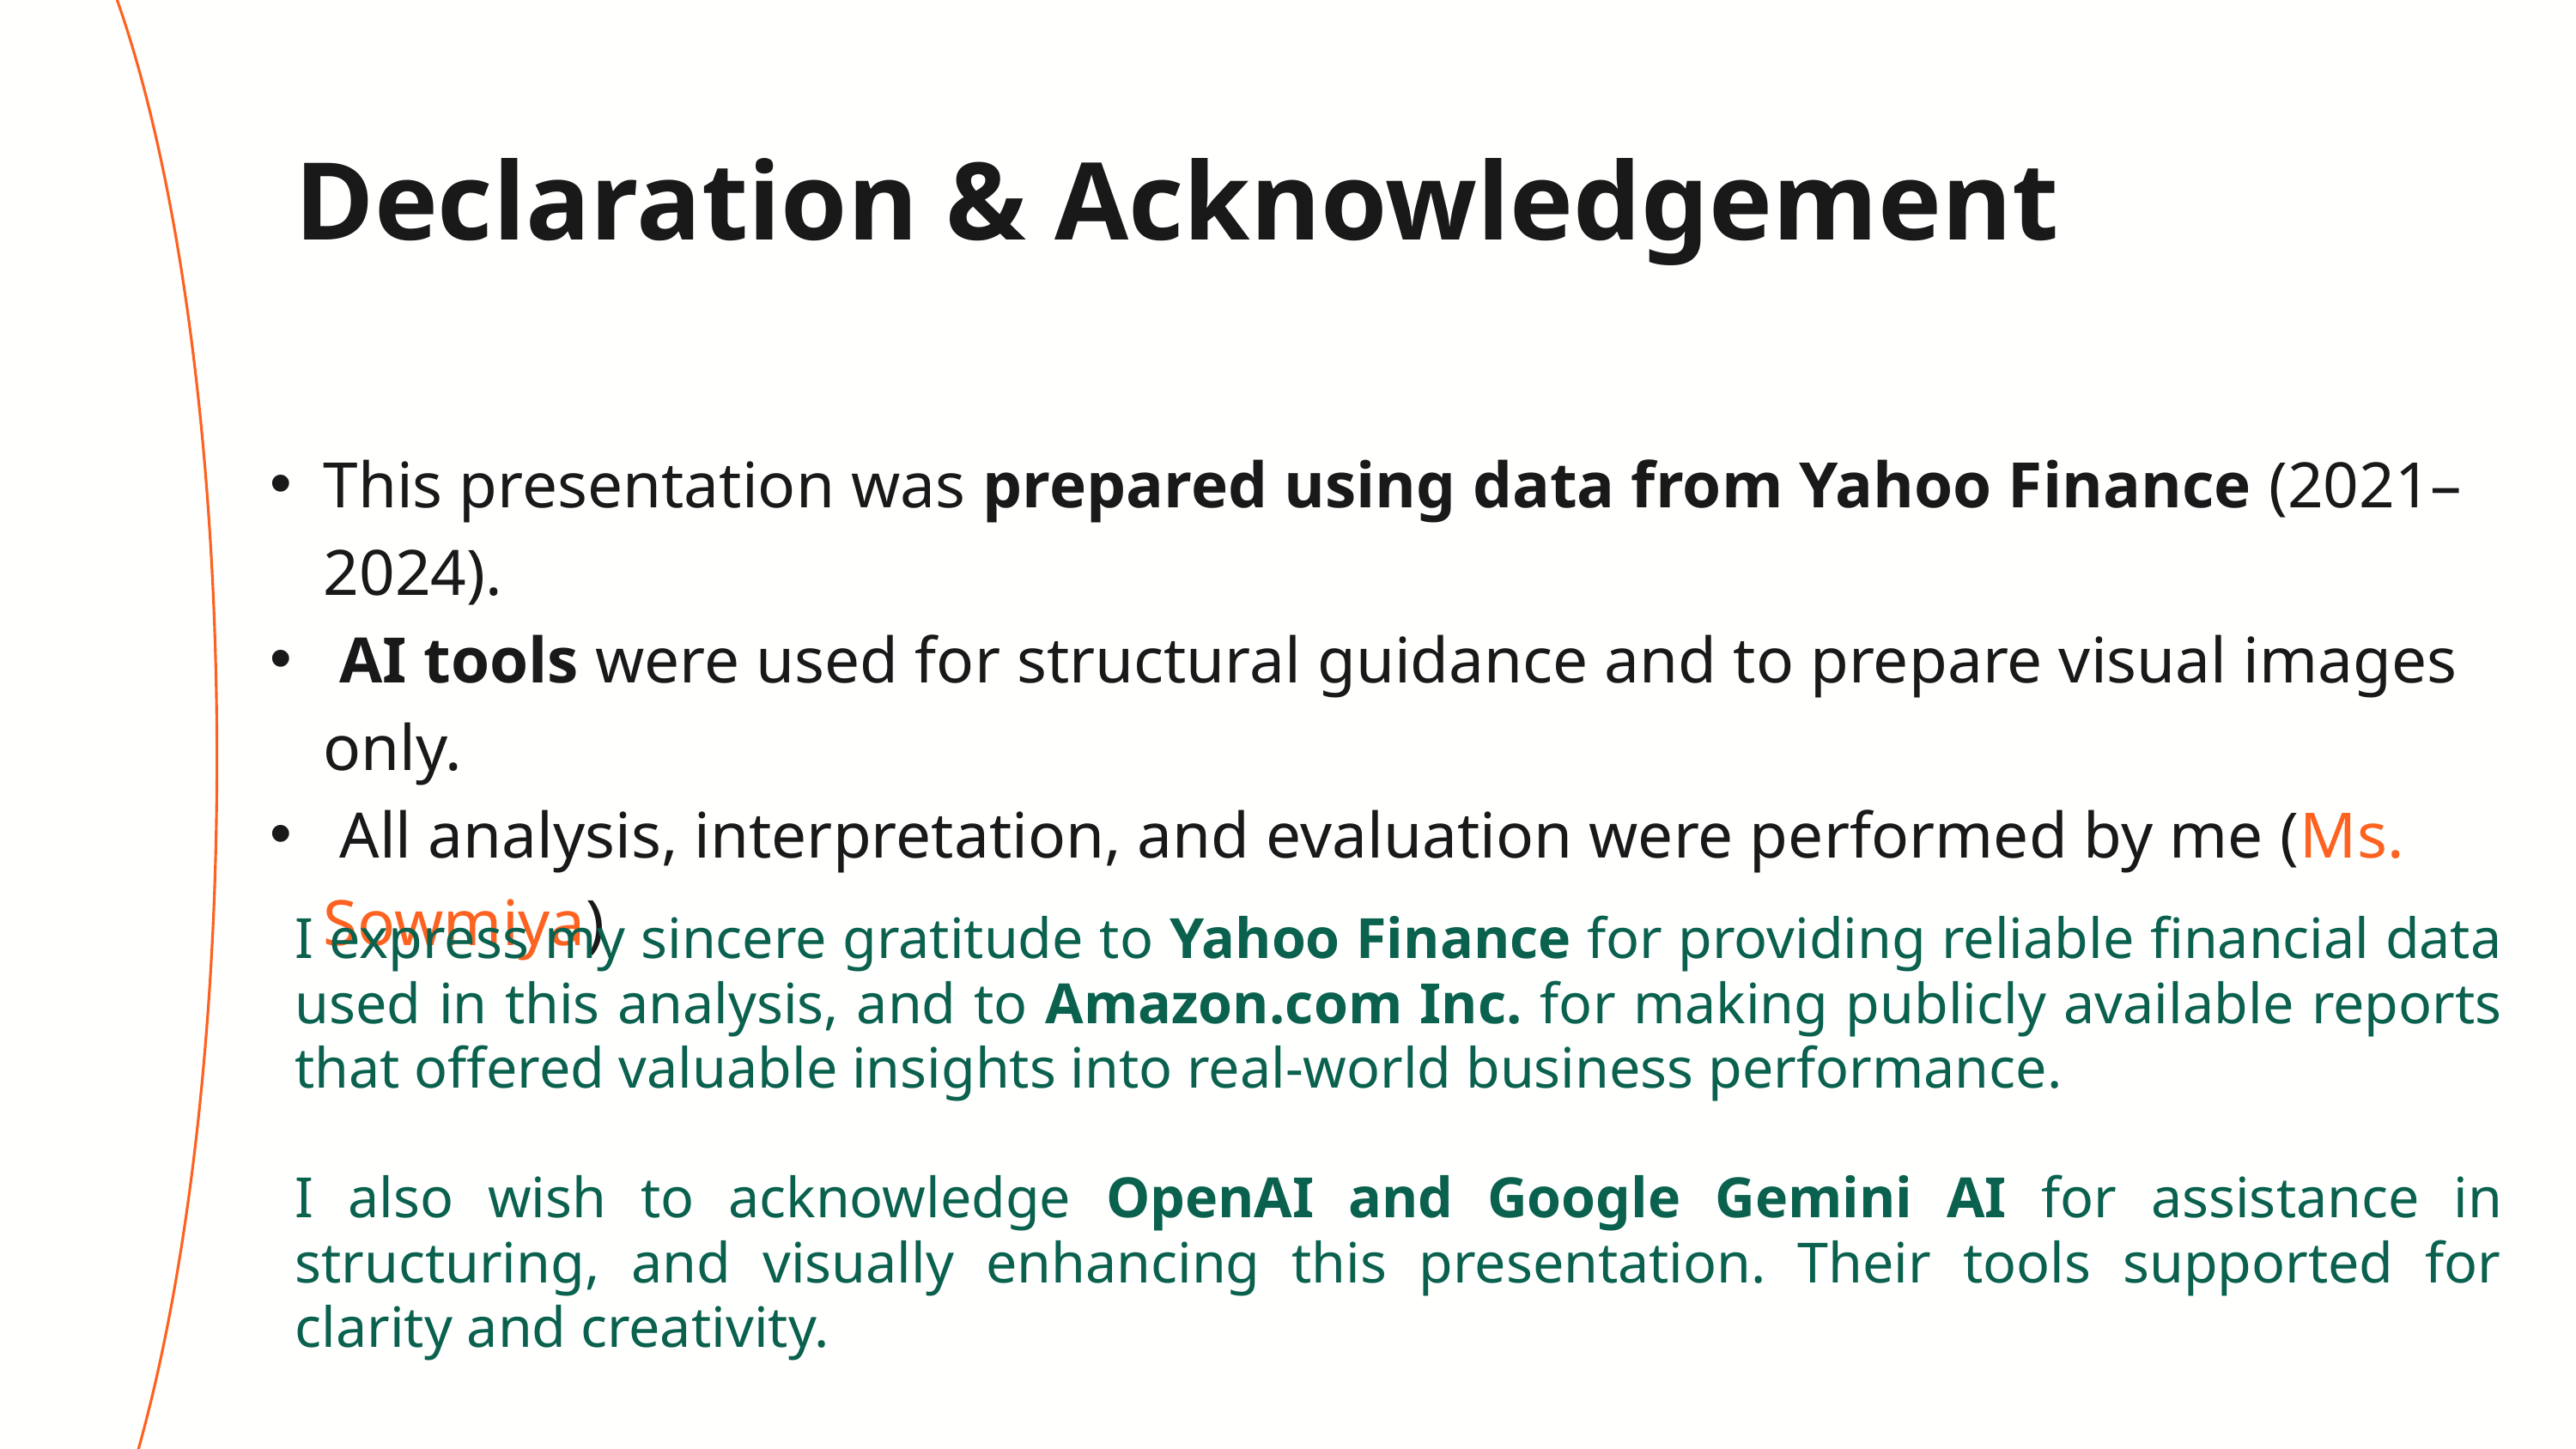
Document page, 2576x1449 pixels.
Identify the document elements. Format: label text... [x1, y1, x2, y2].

text_box This presentation was prepared using data from Yahoo Finance (2021–2024). AI tools were used for structural guidance and to prepare visual images only. All analysis, interpretation, and evaluation were performed by me (Ms. Sowmiya) [223, 432, 2482, 959]
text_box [0, 0, 217, 1449]
text_box Declaration & Acknowledgement [295, 111, 2281, 262]
text_box I express my sincere gratitude to Yahoo Finance for providing reliable financial data used in this analysis, and to Amazon.com Inc. for making publicly available reports that offered valuable insights into real-world business performance. I also wish to acknowledge OpenAI and Google Gemini AI for assistance in structuring, and visually enhancing this presentation. Their tools supported for clarity and creativity. [295, 904, 2503, 1359]
